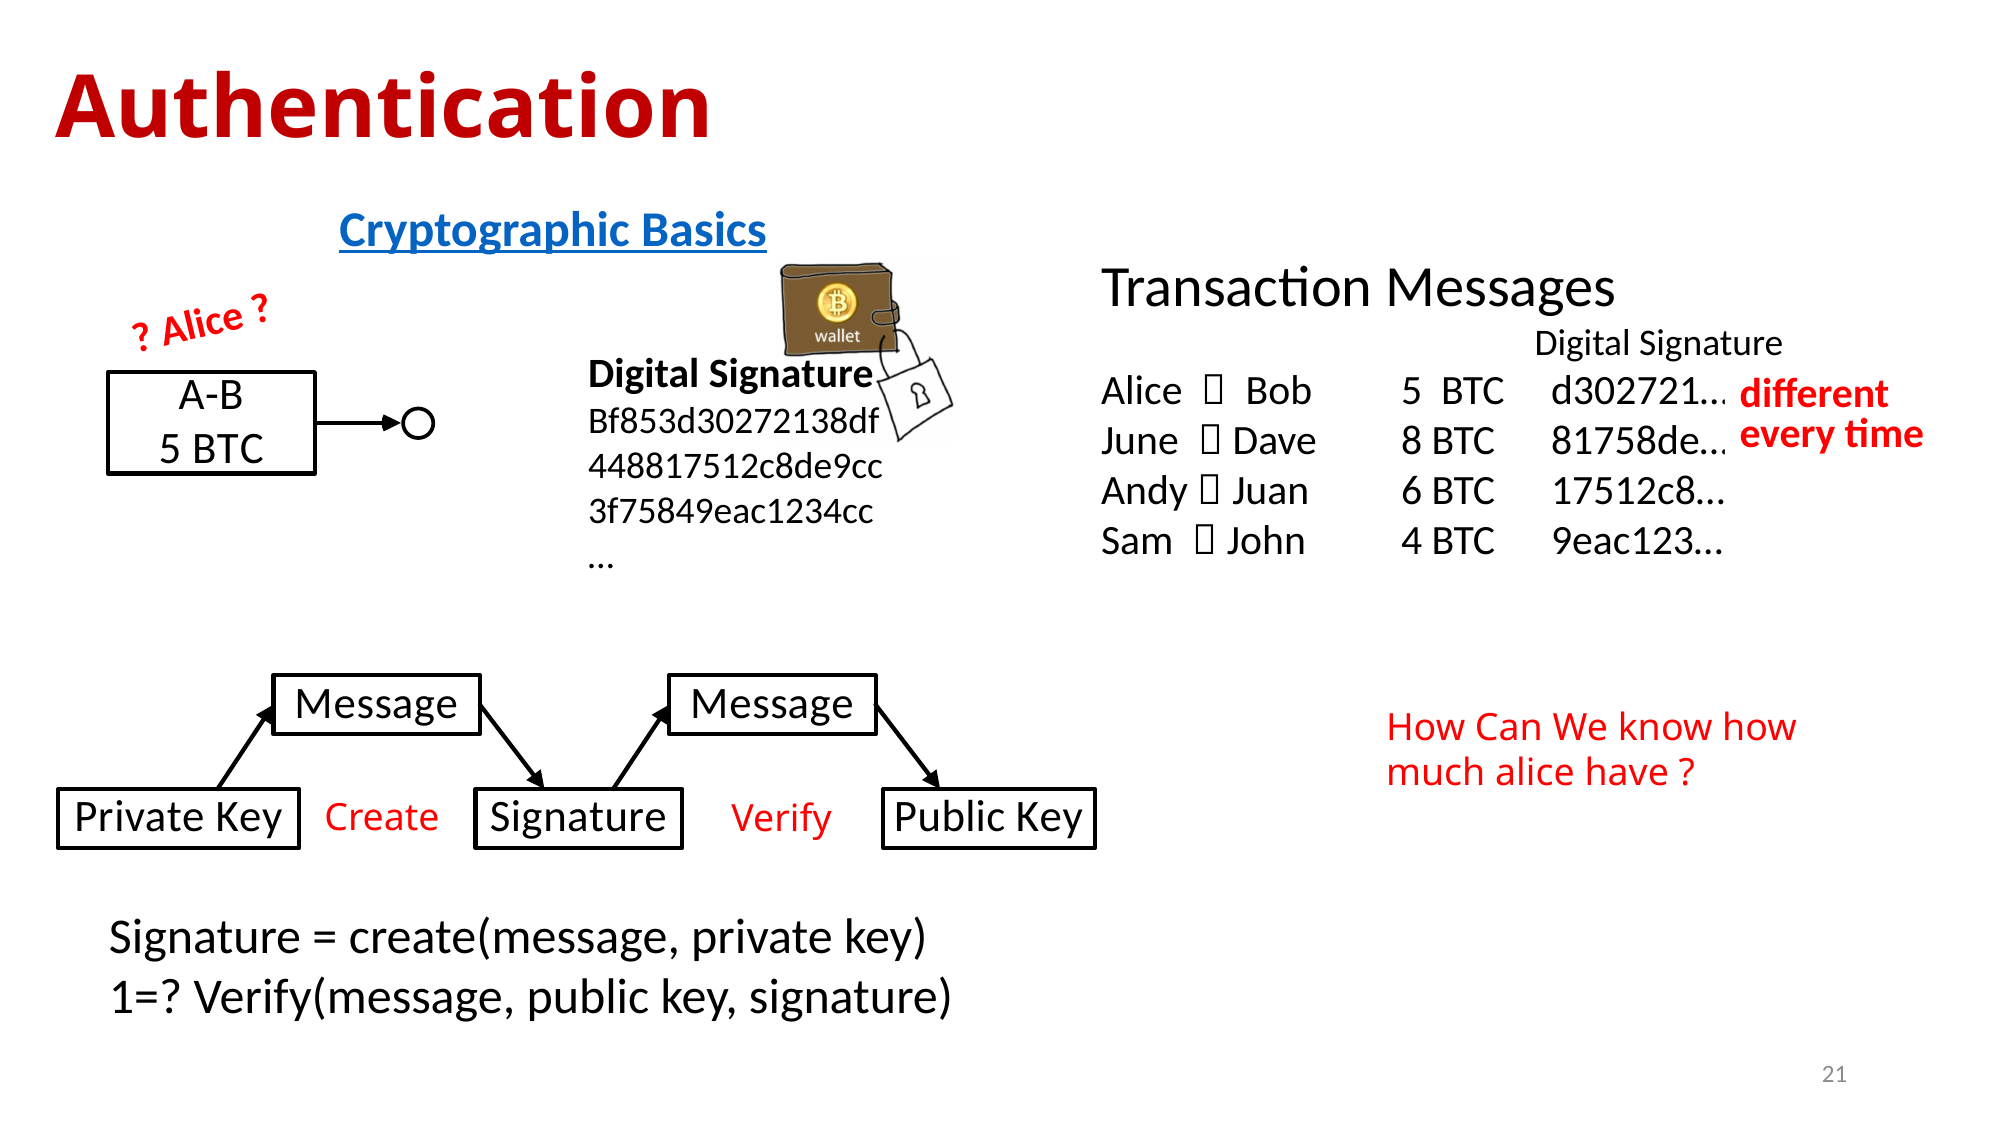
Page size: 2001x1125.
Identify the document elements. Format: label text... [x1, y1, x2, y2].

text_box Transaction Messages Digital Signature Alice  Bob 5 BTC d302721… June  Dave 8 BTC 81758de… Andy  Juan 6 BTC 17512c8… Sam  John 4 BTC 9eac123… [1086, 240, 1833, 571]
picture [103, 353, 436, 499]
slide_number 21 [1412, 1042, 1863, 1103]
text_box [573, 257, 956, 586]
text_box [49, 662, 1108, 868]
text_box ? Alice ? [110, 268, 292, 353]
text_box How Can We know how much alice have ? [1371, 695, 1910, 801]
text_box Signature = create(message, private key) 1=? Verify(message, public key, signature) [94, 896, 1095, 1032]
text_box Cryptographic Basics [324, 189, 783, 265]
title Authentication [40, 55, 1979, 165]
text_box different every time [1724, 368, 1965, 463]
